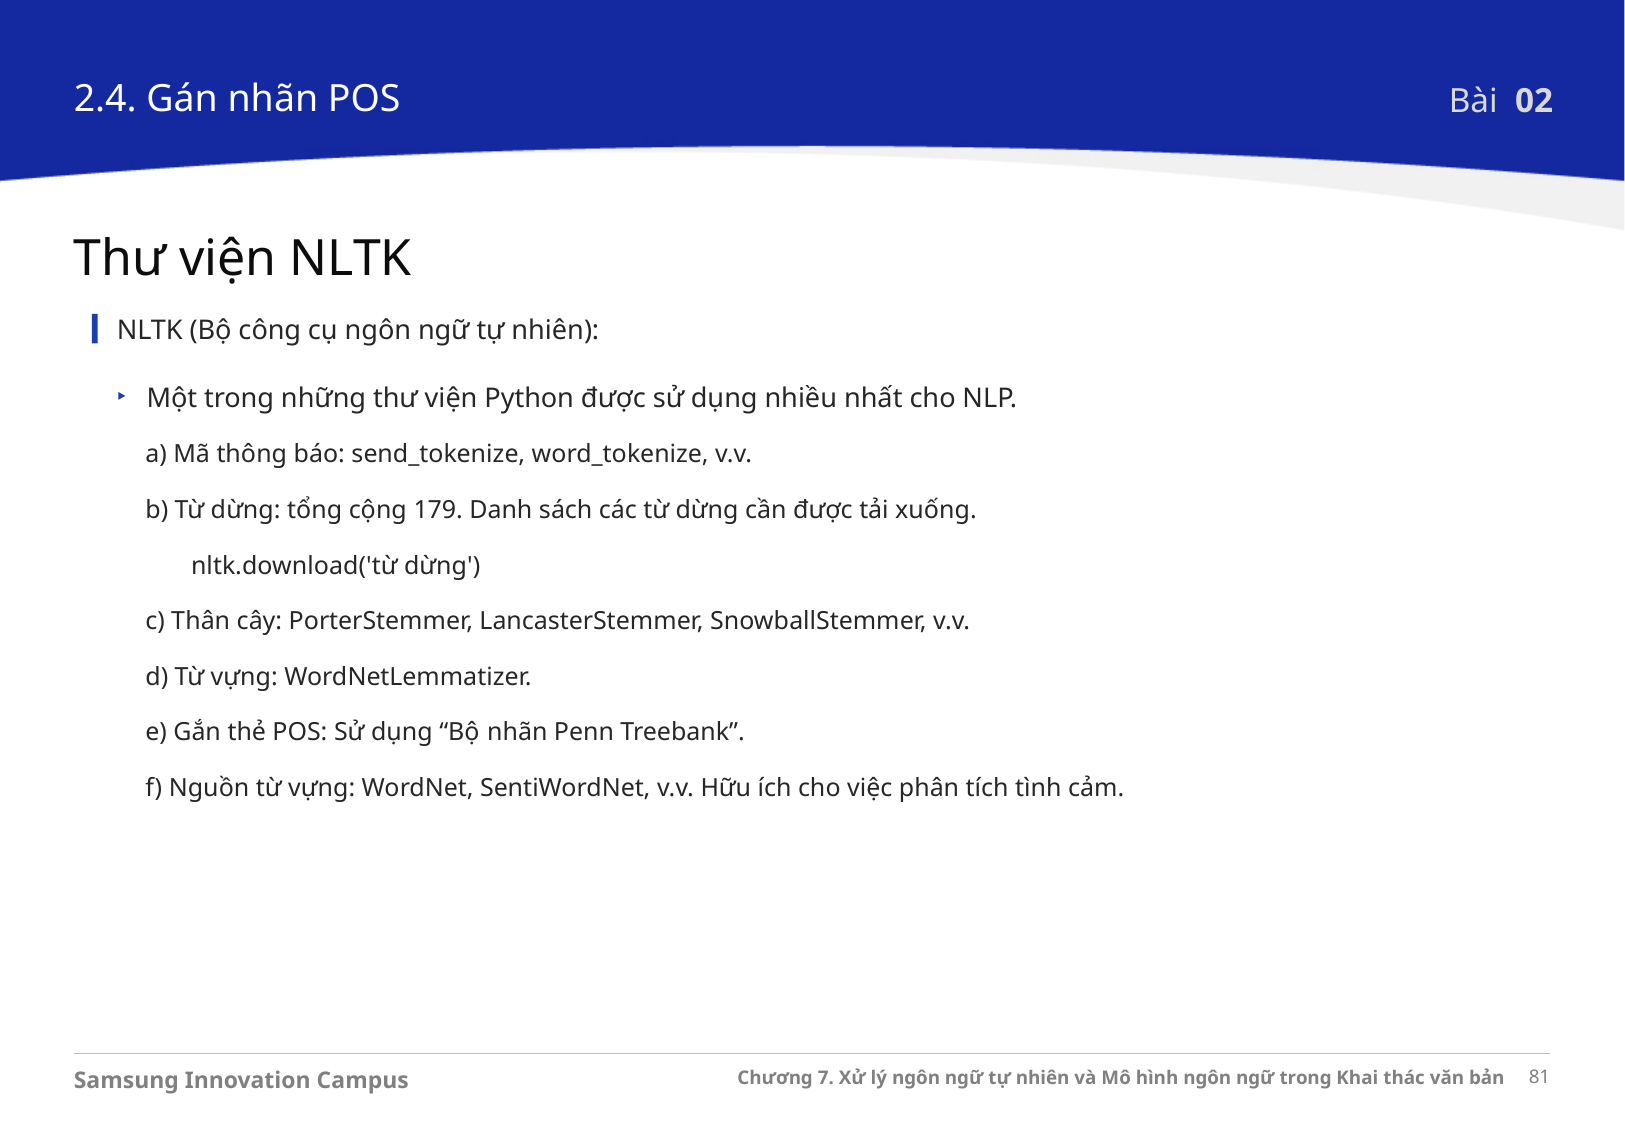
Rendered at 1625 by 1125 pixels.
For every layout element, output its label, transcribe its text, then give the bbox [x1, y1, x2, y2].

text_box Một trong những thư viện Python được sử dụng nhiều nhất cho NLP. a) Mã thông báo: send_tokenize, word_tokenize, v.v. b) Từ dừng: tổng cộng 179. Danh sách các từ dừng cần được tải xuống. nltk.download('từ dừng') c) Thân cây: PorterStemmer, LancasterStemmer, SnowballStemmer, v.v. d) Từ vựng: WordNetLemmatizer. e) Gắn thẻ POS: Sử dụng “Bộ nhãn Penn Treebank”. f) Nguồn từ vựng: WordNet, SentiWordNet, v.v. Hữu ích cho việc phân tích tình cảm. [116, 357, 1534, 814]
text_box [73, 73, 1554, 120]
picture [0, 0, 1625, 1125]
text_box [91, 311, 1533, 345]
text_box Thư viện NLTK [73, 224, 1552, 287]
